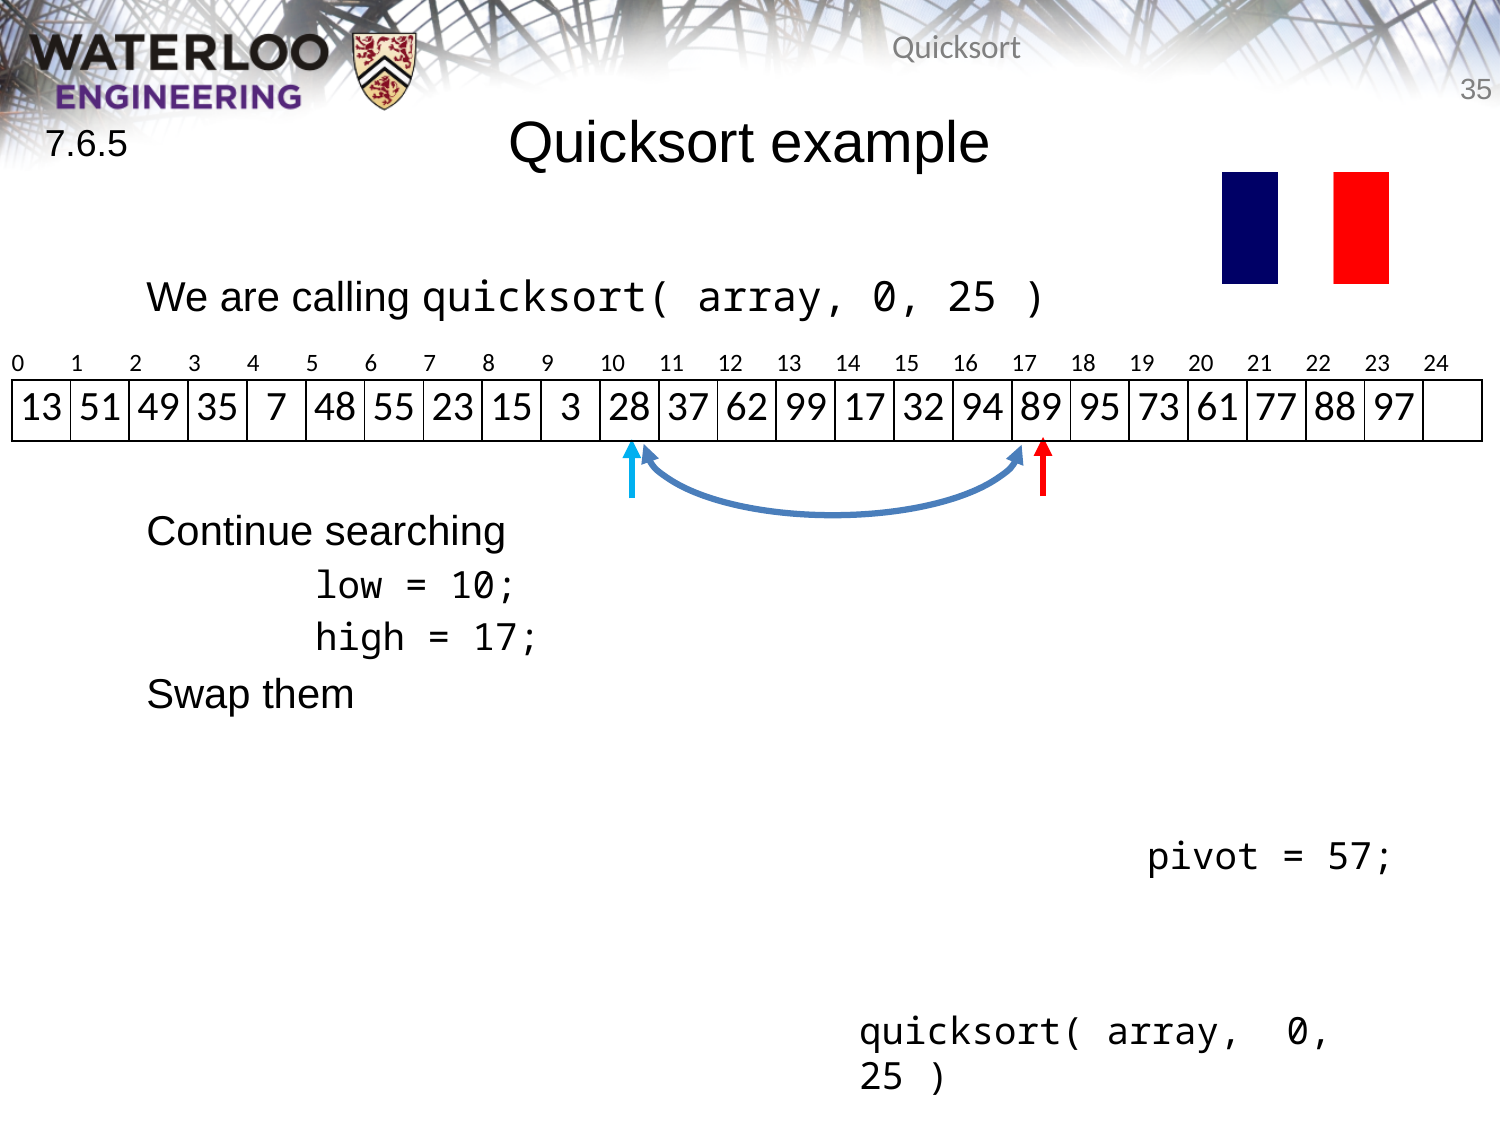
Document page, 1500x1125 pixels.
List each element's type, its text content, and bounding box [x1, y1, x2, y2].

table_cell 51 [71, 381, 128, 440]
table_cell 55 [365, 381, 423, 440]
table_header 6 [365, 350, 423, 379]
table_header 21 [1247, 350, 1306, 379]
table_header 1 [71, 350, 129, 379]
table_header 9 [541, 350, 600, 379]
table_cell 61 [1189, 381, 1246, 440]
list We are calling quicksort( array, 0, 25 ) Continue searching low = 10; high = 17; Swap them [74, 262, 1426, 350]
table_header 13 [776, 350, 835, 379]
table_cell 7 [248, 381, 305, 440]
table_header 18 [1070, 350, 1129, 379]
table_cell 73 [1130, 381, 1187, 440]
table_cell 99 [777, 381, 834, 440]
table_header 23 [1365, 350, 1423, 379]
table_header 19 [1129, 350, 1188, 379]
table_cell 28 [601, 381, 658, 440]
text_box [640, 442, 1025, 516]
list We are calling quicksort( array, 0, 25 ) Continue searching low = 10; high = 17; Swap them [74, 442, 1426, 1006]
table_cell 89 [1013, 381, 1070, 440]
table_header 24 [1423, 350, 1482, 379]
table_header 15 [894, 350, 953, 379]
table_header 7 [423, 350, 482, 379]
table_header 14 [835, 350, 894, 379]
table_header 16 [953, 350, 1012, 379]
title Quicksort example [74, 44, 1426, 233]
table_cell 48 [307, 381, 364, 440]
table_header 4 [247, 350, 306, 379]
table_cell 13 [13, 381, 70, 440]
table_header 3 [188, 350, 247, 379]
table_cell [1424, 381, 1481, 440]
picture [0, 0, 1500, 1125]
table_cell 35 [189, 381, 246, 440]
table_header 8 [482, 350, 541, 379]
table_header 11 [659, 350, 718, 379]
table_header 17 [1012, 350, 1070, 379]
table_header 2 [129, 350, 188, 379]
table_cell 49 [130, 381, 187, 440]
text_box quicksort( array, 0, 25 ) [844, 999, 1447, 1105]
table_cell 95 [1071, 381, 1128, 440]
table_header 10 [600, 350, 659, 379]
table_cell 77 [1248, 381, 1305, 440]
table_cell 62 [718, 381, 775, 440]
table_header 5 [306, 350, 365, 379]
table_header 20 [1188, 350, 1247, 379]
table_cell 32 [895, 381, 952, 440]
table_cell 97 [1365, 381, 1422, 440]
table_cell 15 [483, 381, 540, 440]
table_cell 94 [954, 381, 1011, 440]
table_header 0 [12, 350, 71, 379]
table_header 12 [718, 350, 776, 379]
table_cell 88 [1307, 381, 1364, 440]
text_box 7.6.5 [30, 111, 143, 172]
table_header 22 [1306, 350, 1365, 379]
text_box pivot = 57; [1132, 824, 1410, 885]
table_cell 17 [836, 381, 893, 440]
table_cell 37 [660, 381, 717, 440]
table_cell 3 [542, 381, 599, 440]
table_cell 23 [424, 381, 481, 440]
